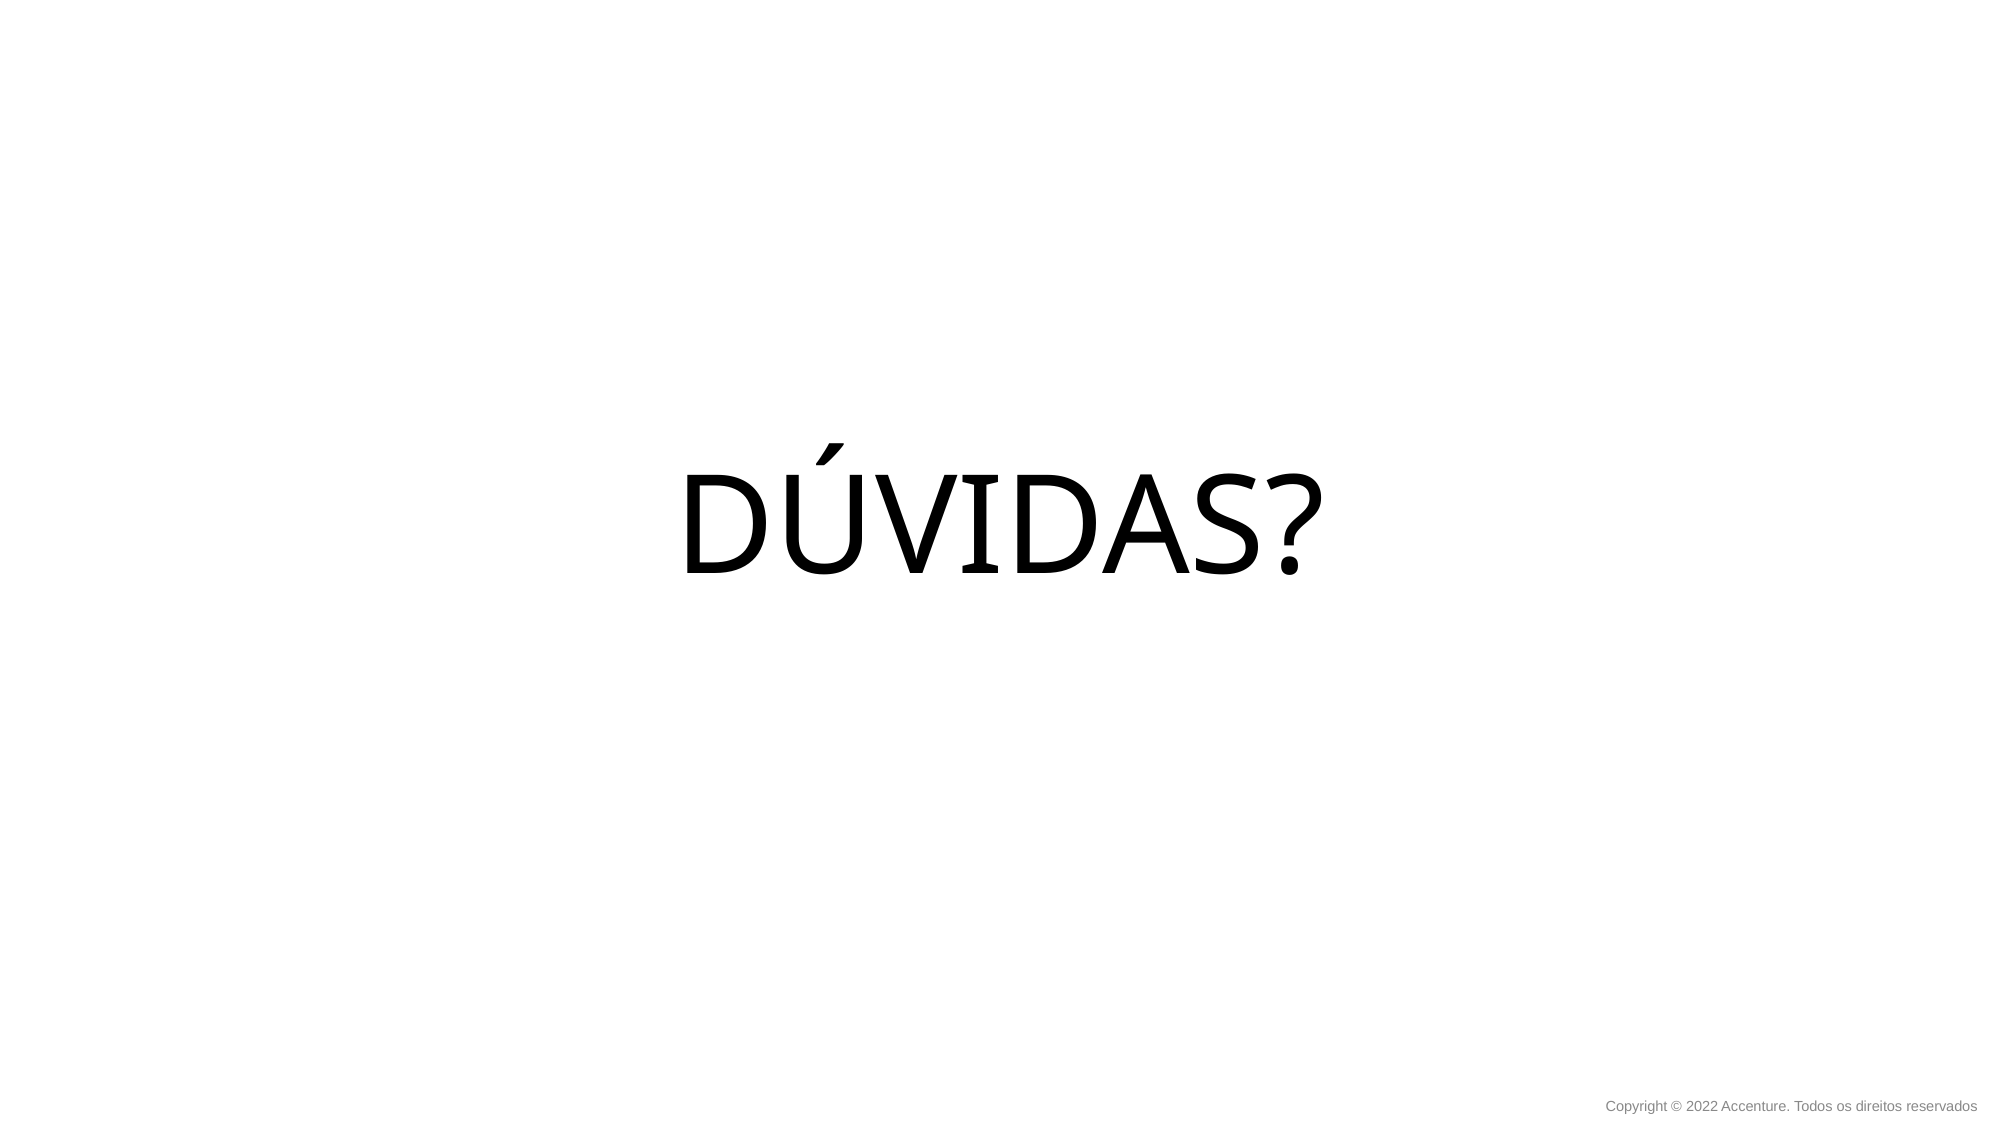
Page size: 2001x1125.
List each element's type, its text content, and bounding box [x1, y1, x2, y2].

text_box DÚVIDAS? [623, 411, 1377, 625]
